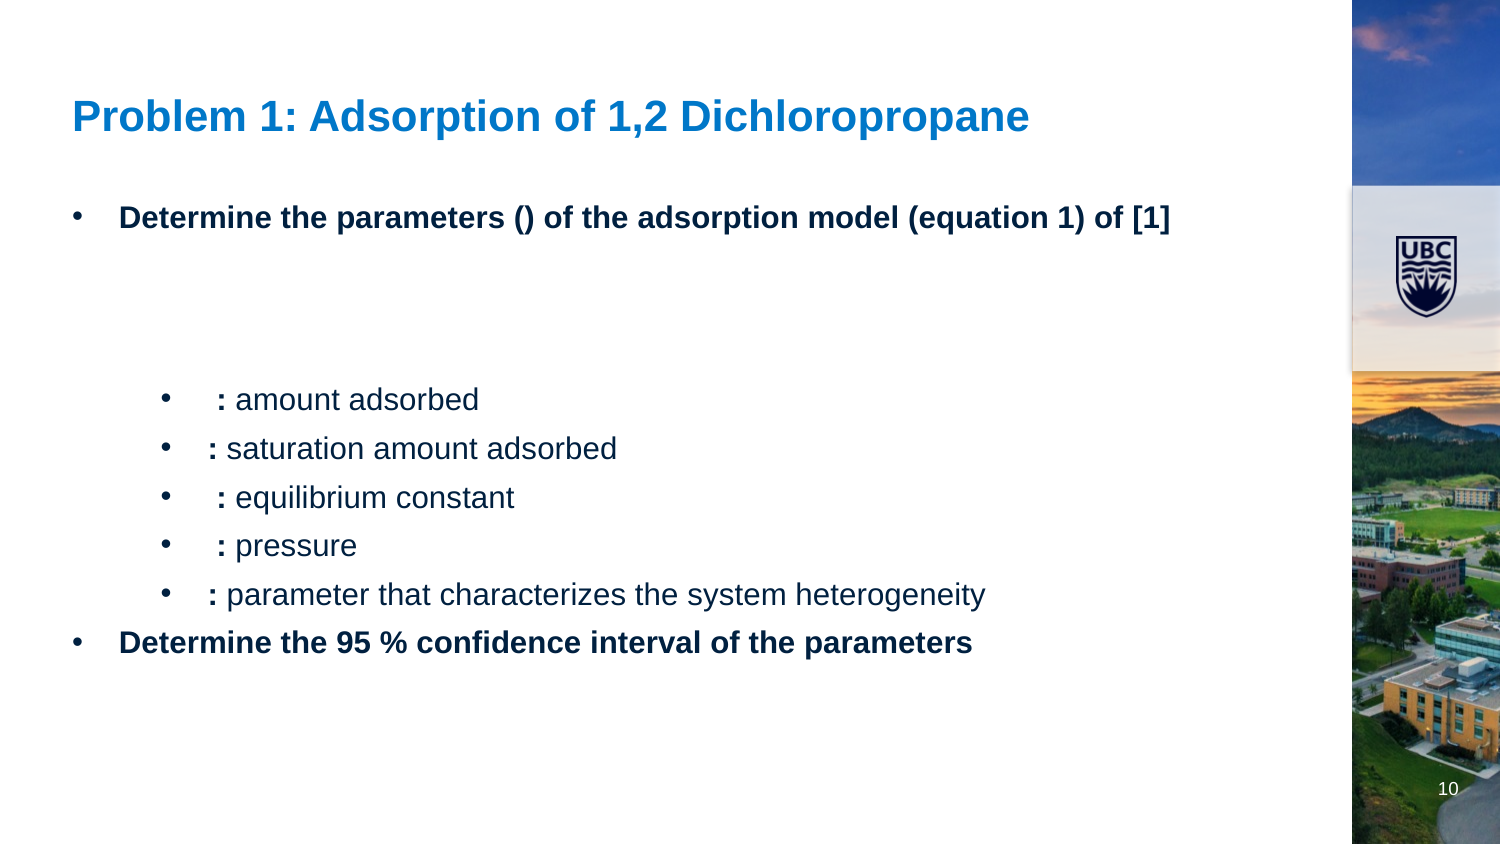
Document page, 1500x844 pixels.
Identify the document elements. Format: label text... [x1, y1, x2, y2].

picture [1352, 0, 1500, 185]
picture [1396, 236, 1457, 318]
picture [1352, 372, 1500, 844]
title Problem 1: Adsorption of 1,2 Dichloropropane [71, 67, 1329, 170]
